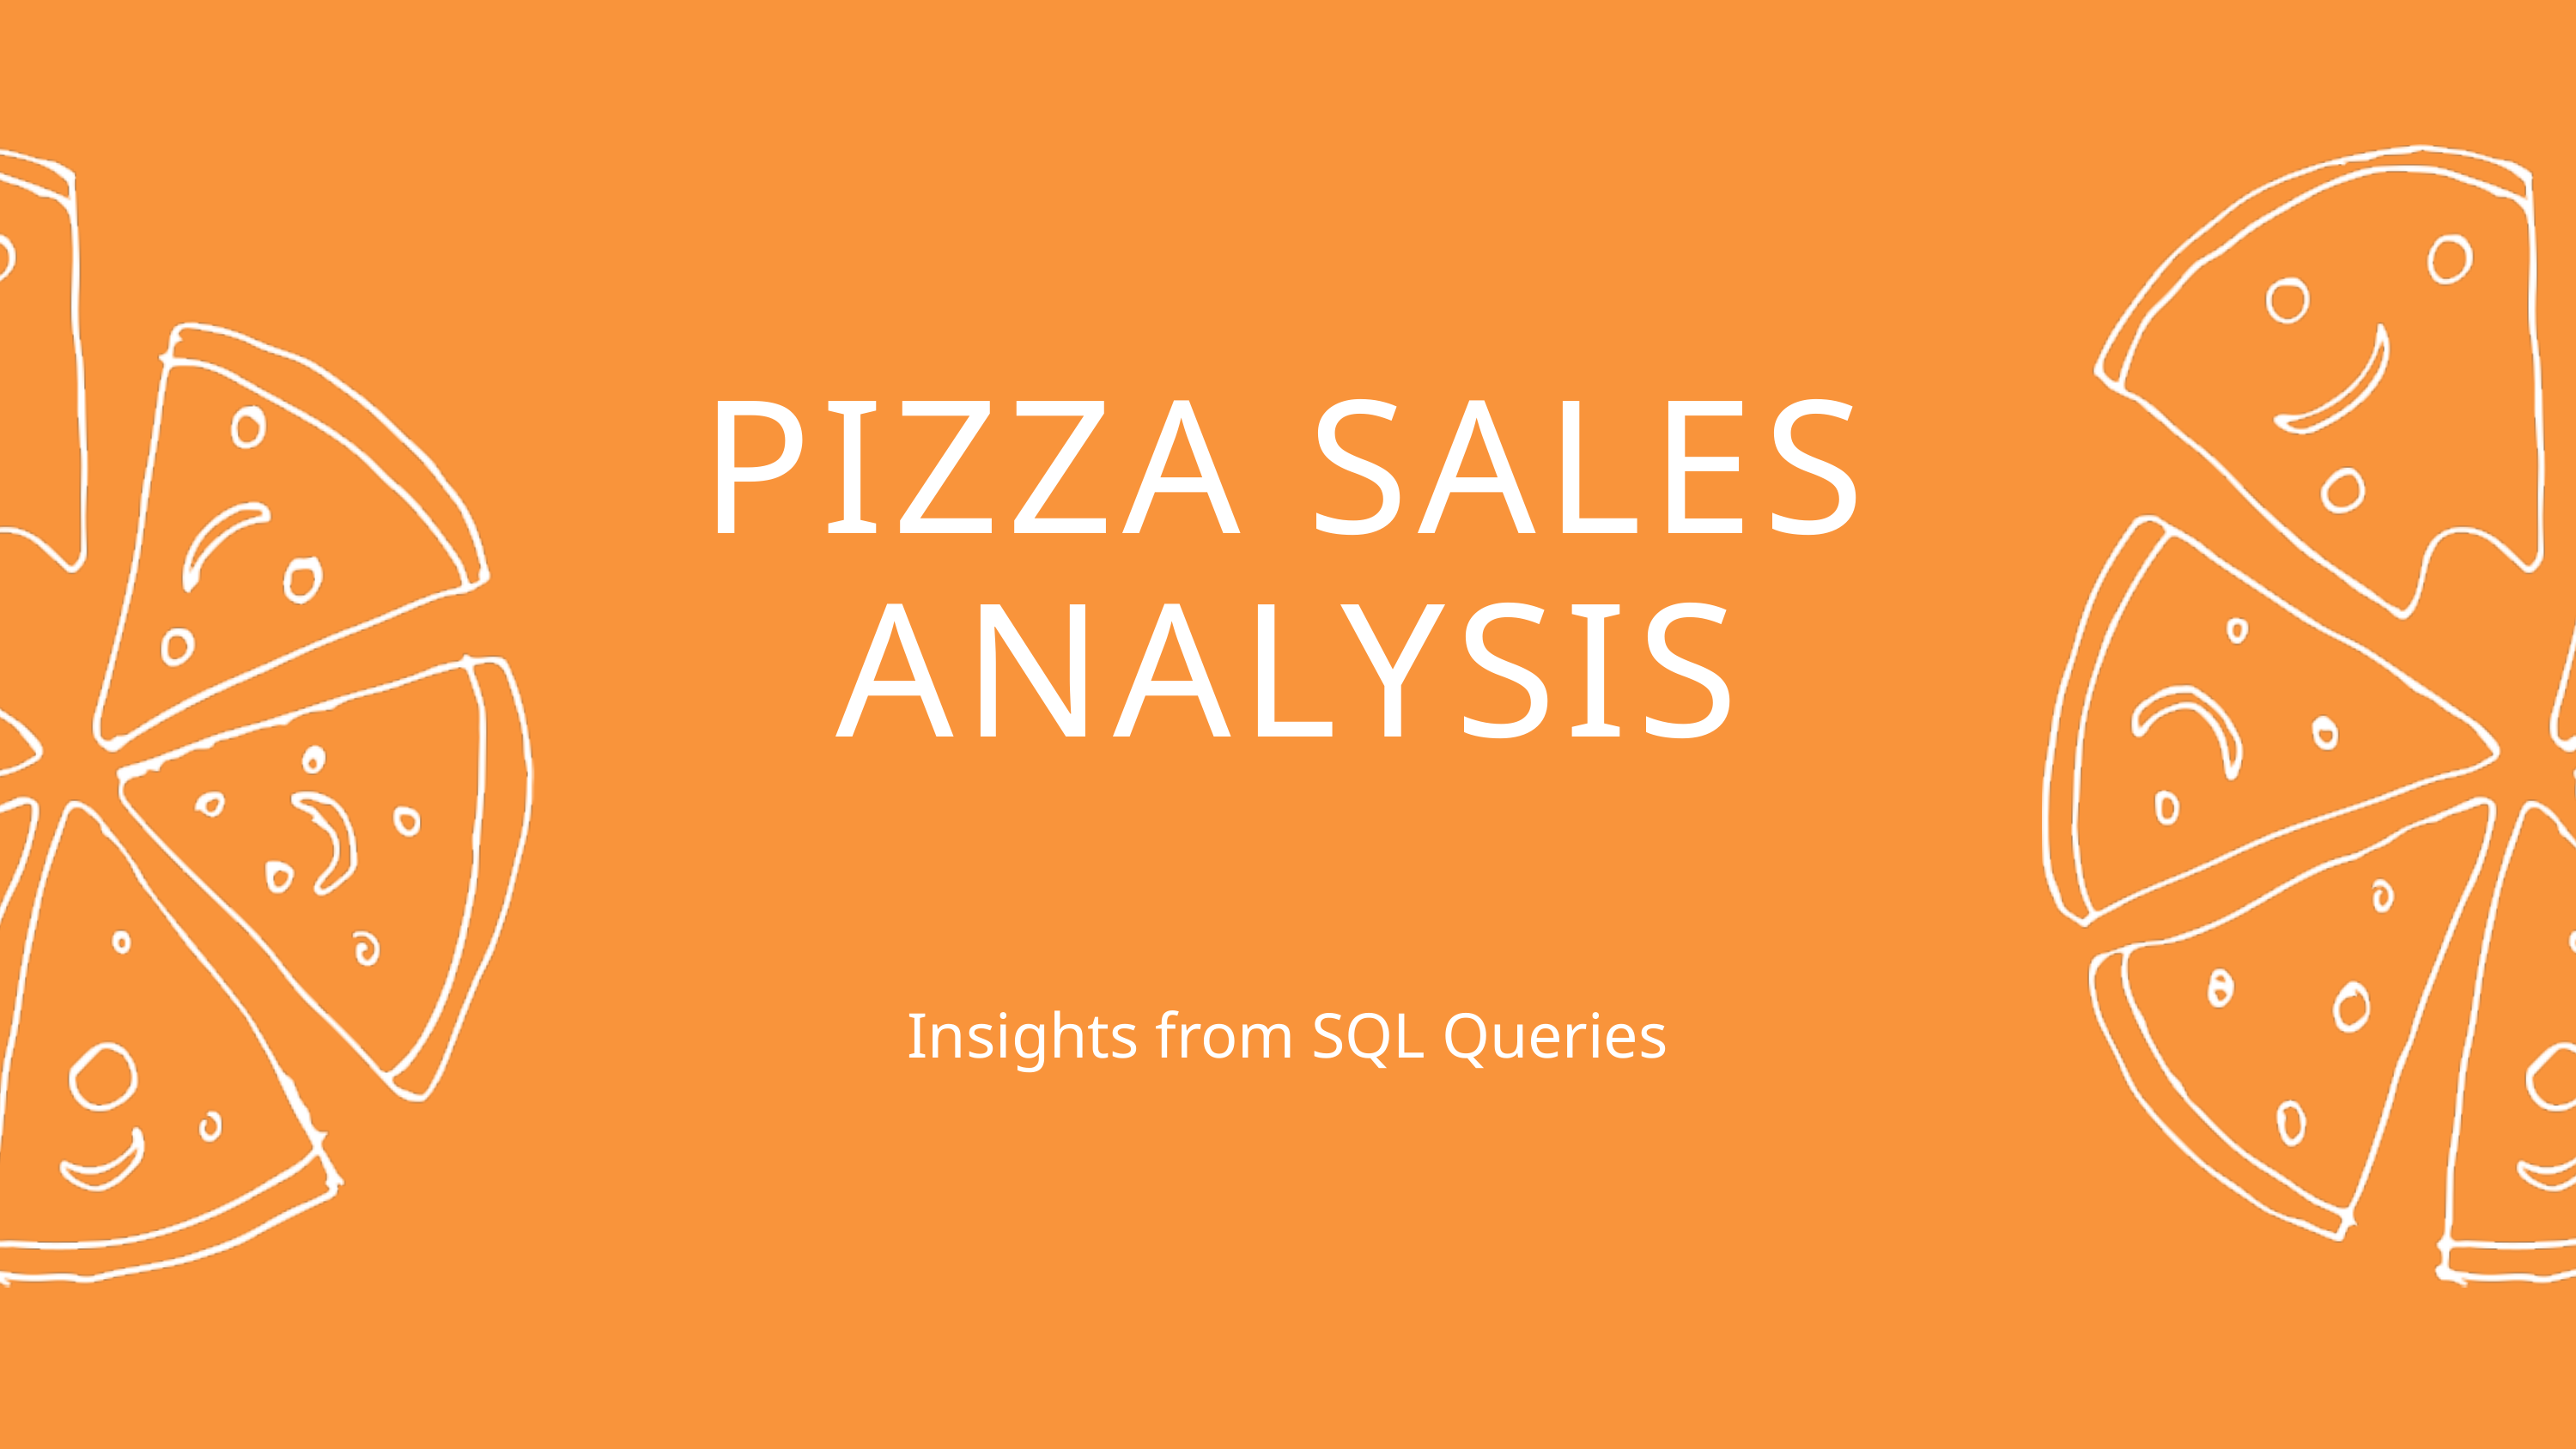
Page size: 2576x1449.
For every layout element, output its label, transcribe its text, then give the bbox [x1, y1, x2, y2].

text_box [0, 144, 535, 1288]
text_box Insights from SQL Queries [640, 1003, 1936, 1071]
text_box [2041, 144, 2576, 1288]
text_box PIZZA SALES ANALYSIS [640, 367, 1936, 775]
